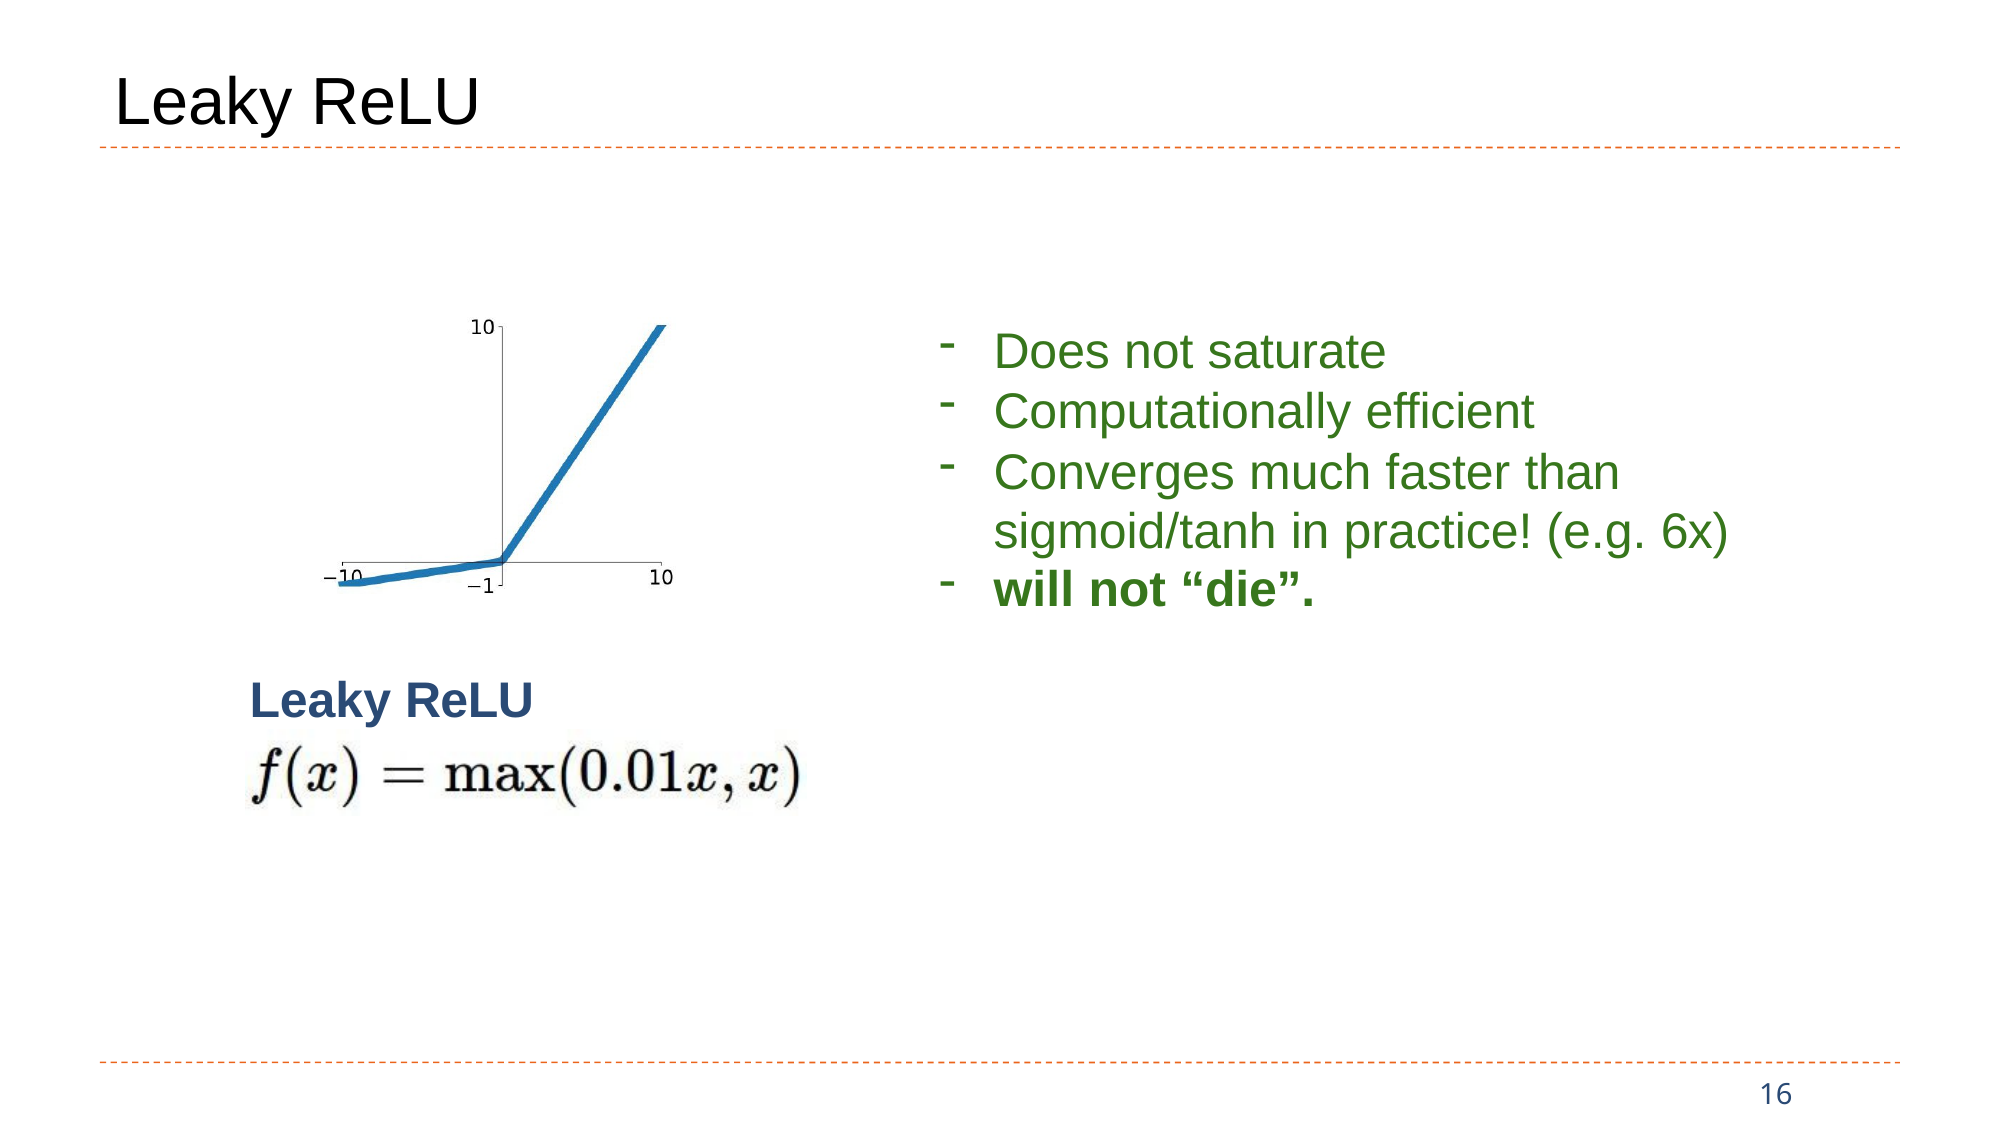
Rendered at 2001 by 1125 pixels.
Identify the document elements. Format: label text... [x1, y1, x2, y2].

picture [245, 729, 807, 817]
text_box Leaky ReLU [247, 665, 538, 728]
title Leaky ReLU [99, 24, 1900, 146]
picture [320, 316, 676, 594]
text_box Does not saturate Computationally efficient Converges much faster than sigmoid/tanh in practice! (e.g. 6x) will not “die”. [937, 317, 1732, 617]
